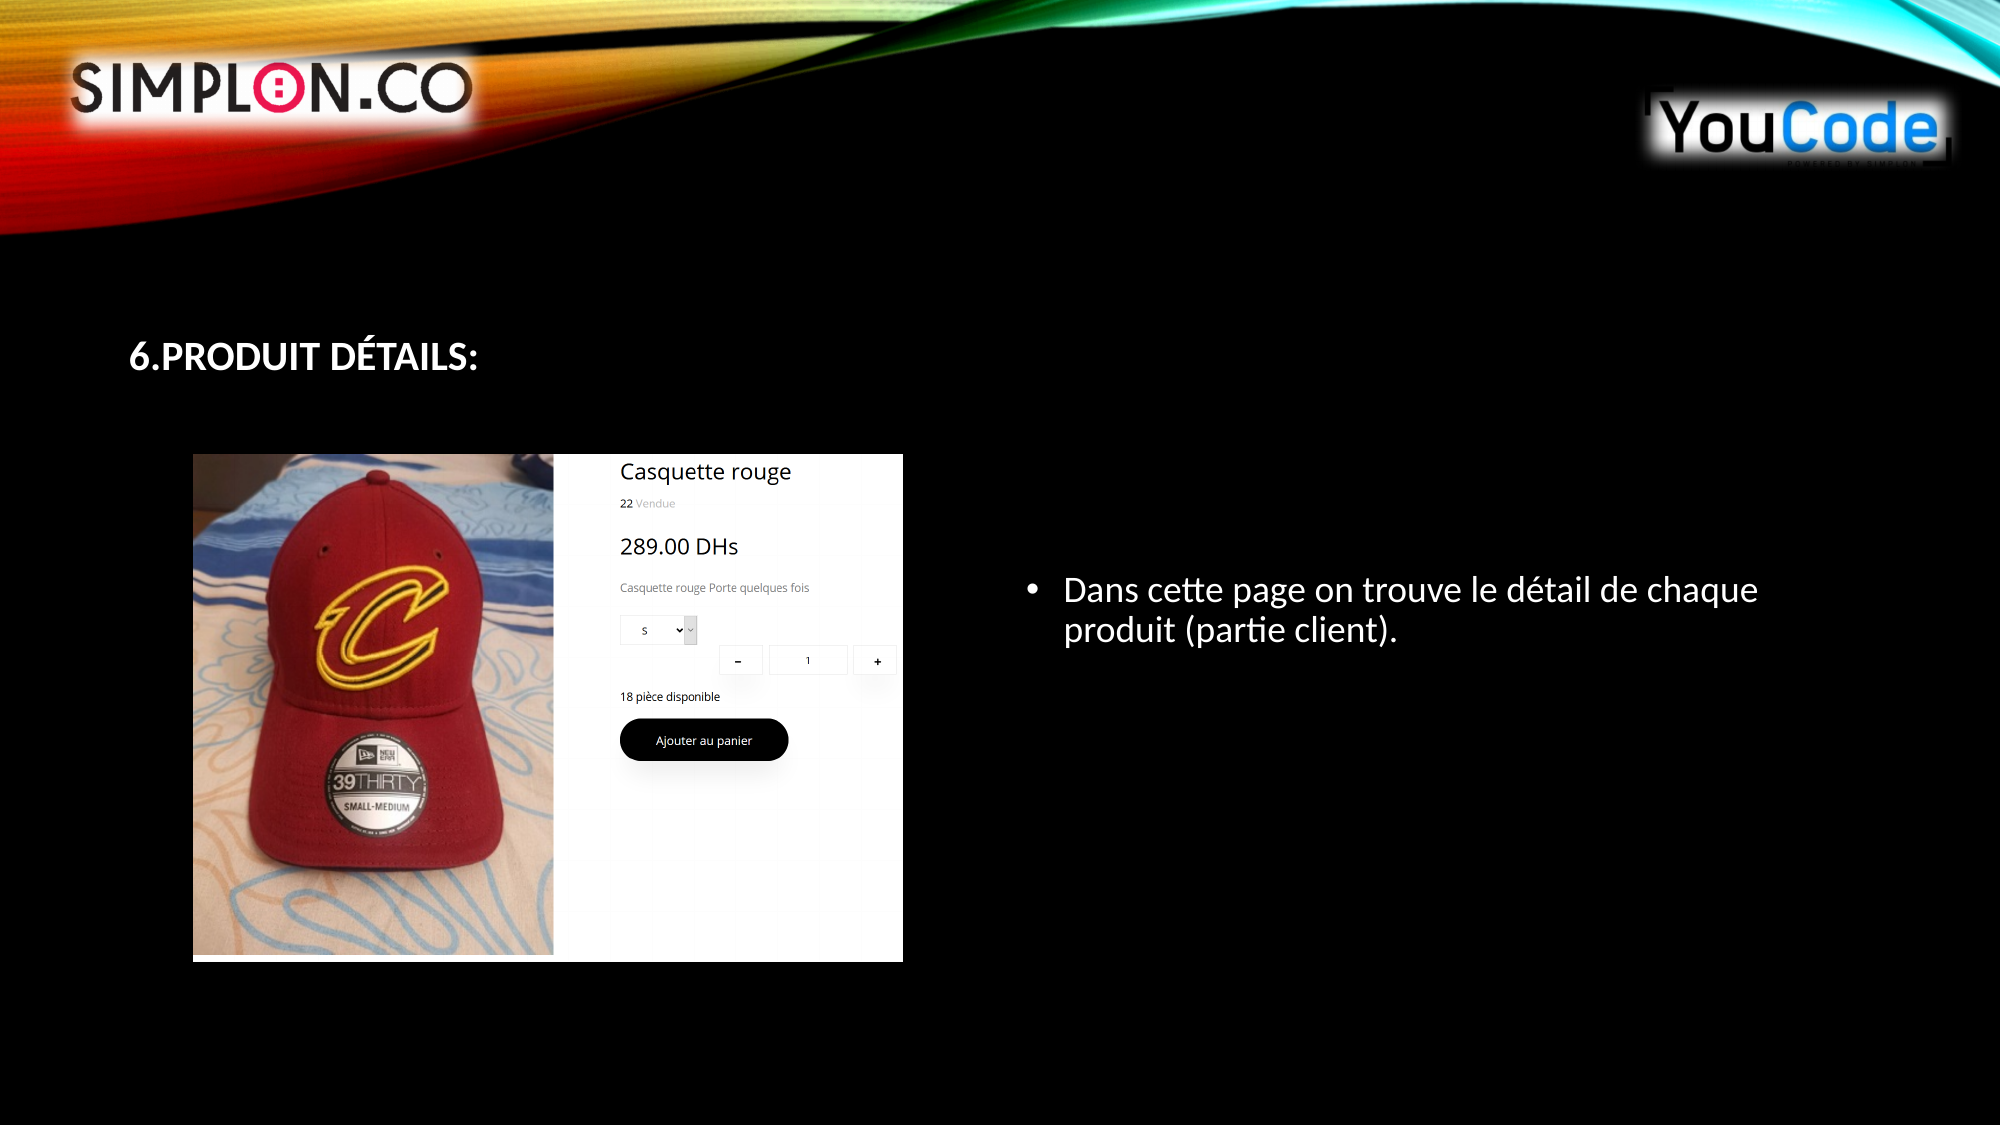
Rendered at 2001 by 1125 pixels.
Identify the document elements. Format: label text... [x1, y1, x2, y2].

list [193, 454, 903, 962]
text_box 6.Produit Détails: [113, 298, 660, 417]
picture [0, 0, 2000, 237]
list Dans cette page on trouve le détail de chaque produit (partie client). [1010, 562, 1886, 826]
